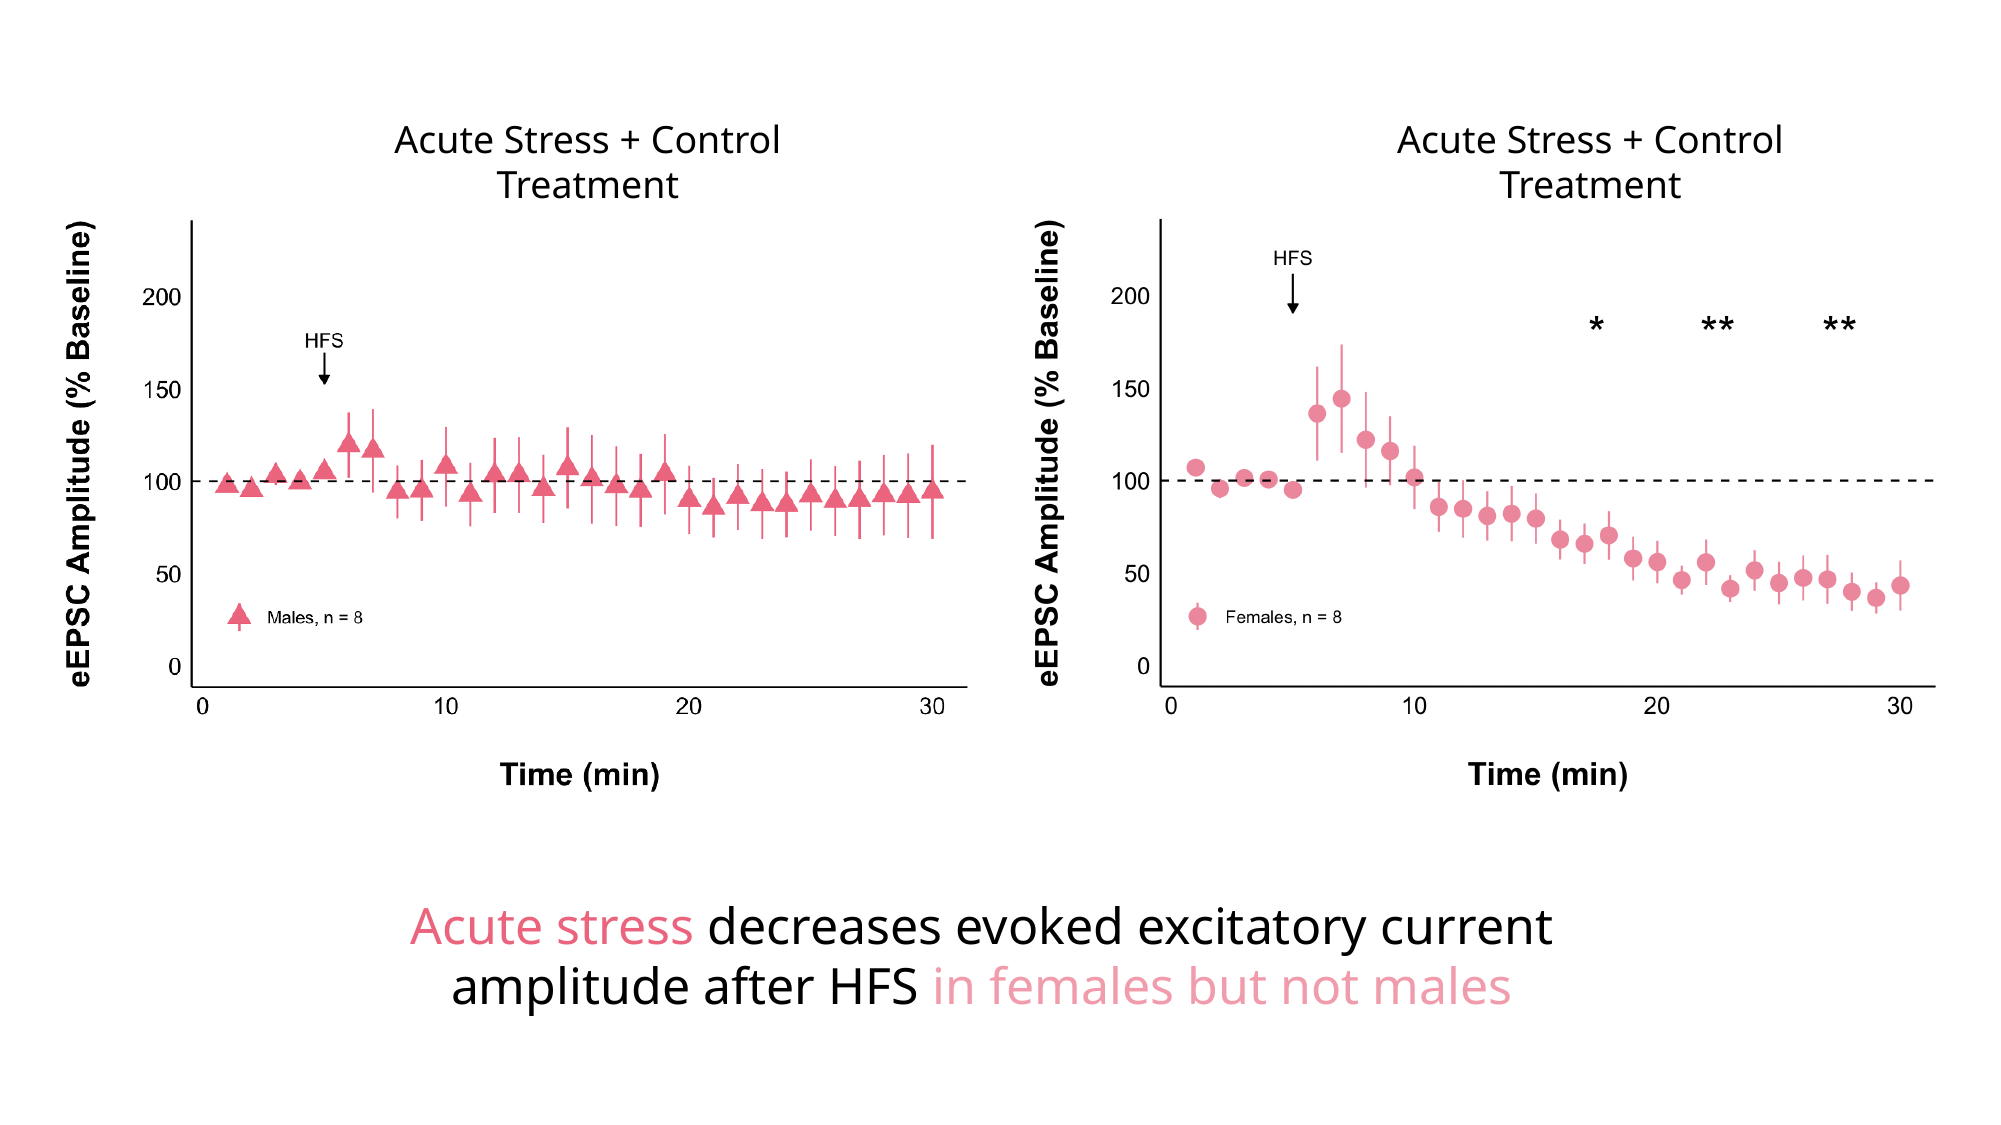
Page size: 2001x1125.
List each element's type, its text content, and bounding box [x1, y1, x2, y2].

text_box Acute Stress + Control Treatment [283, 109, 892, 169]
text_box Acute stress decreases evoked excitatory current amplitude after HFS in females but not males [384, 887, 1579, 1022]
picture [13, 169, 1986, 888]
text_box Acute Stress + Control Treatment [1286, 109, 1895, 169]
